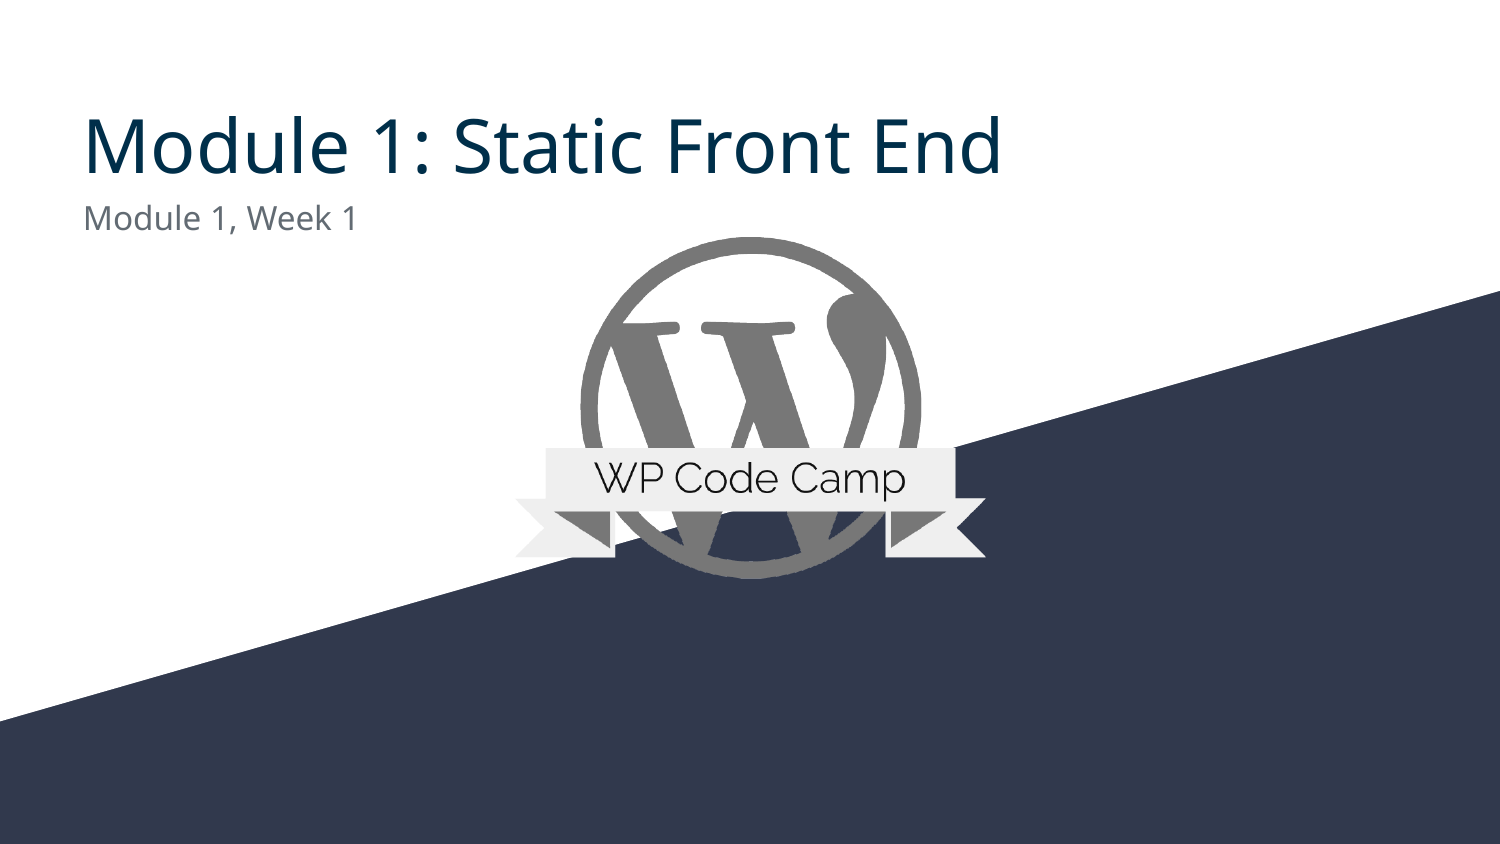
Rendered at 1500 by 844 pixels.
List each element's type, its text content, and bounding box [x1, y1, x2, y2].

picture [513, 230, 987, 583]
text_box Module 1, Week 1 [67, 179, 1466, 310]
text_box Module 1: Static Front End [67, 77, 1466, 179]
